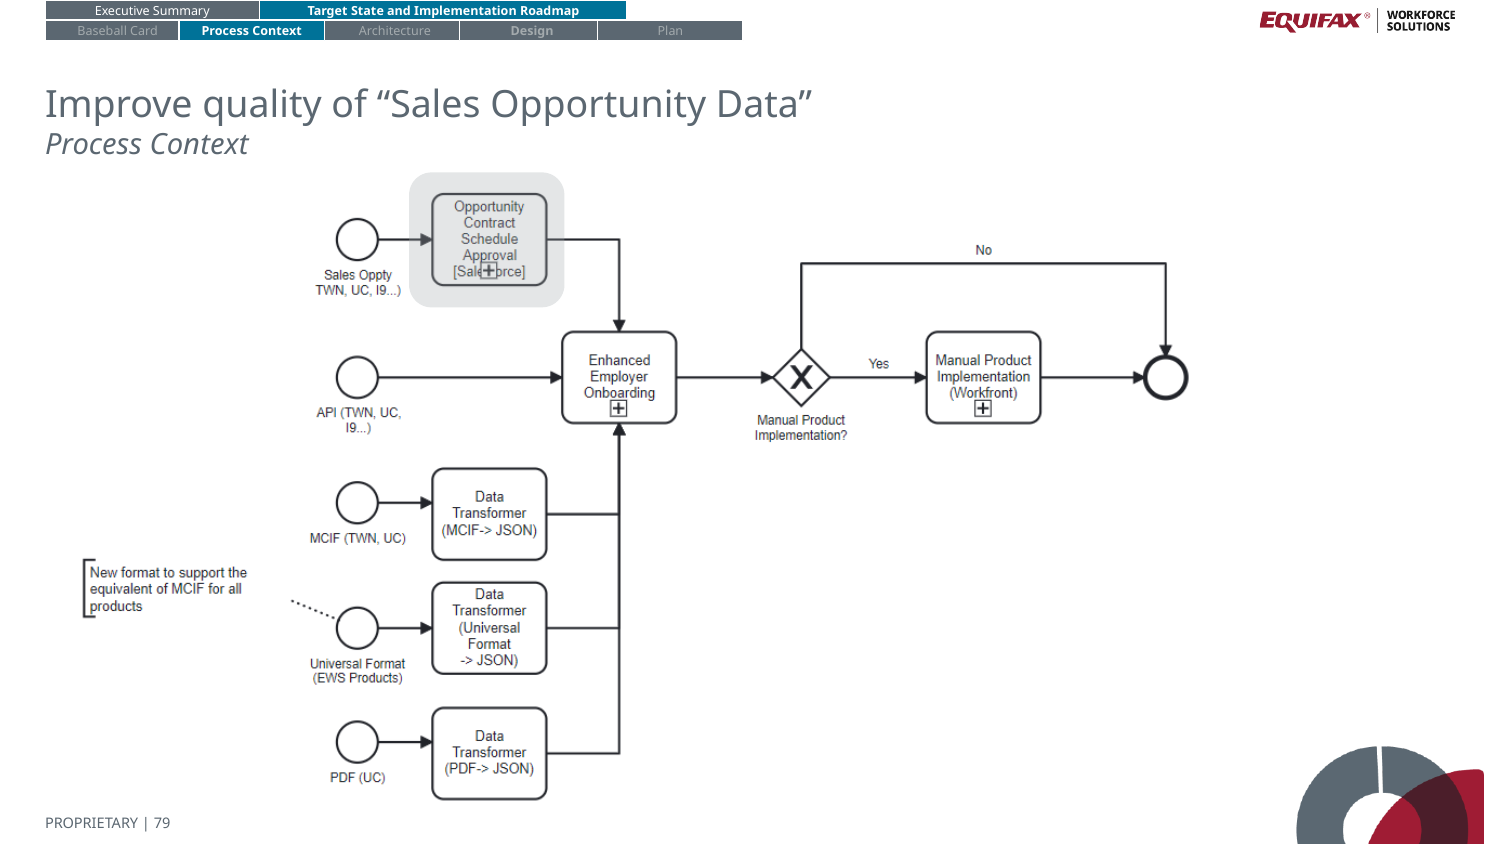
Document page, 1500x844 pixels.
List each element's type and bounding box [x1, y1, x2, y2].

text_box [45, 0, 744, 41]
title [45, 80, 1455, 156]
text_box [414, 172, 559, 180]
picture [0, 0, 1500, 844]
